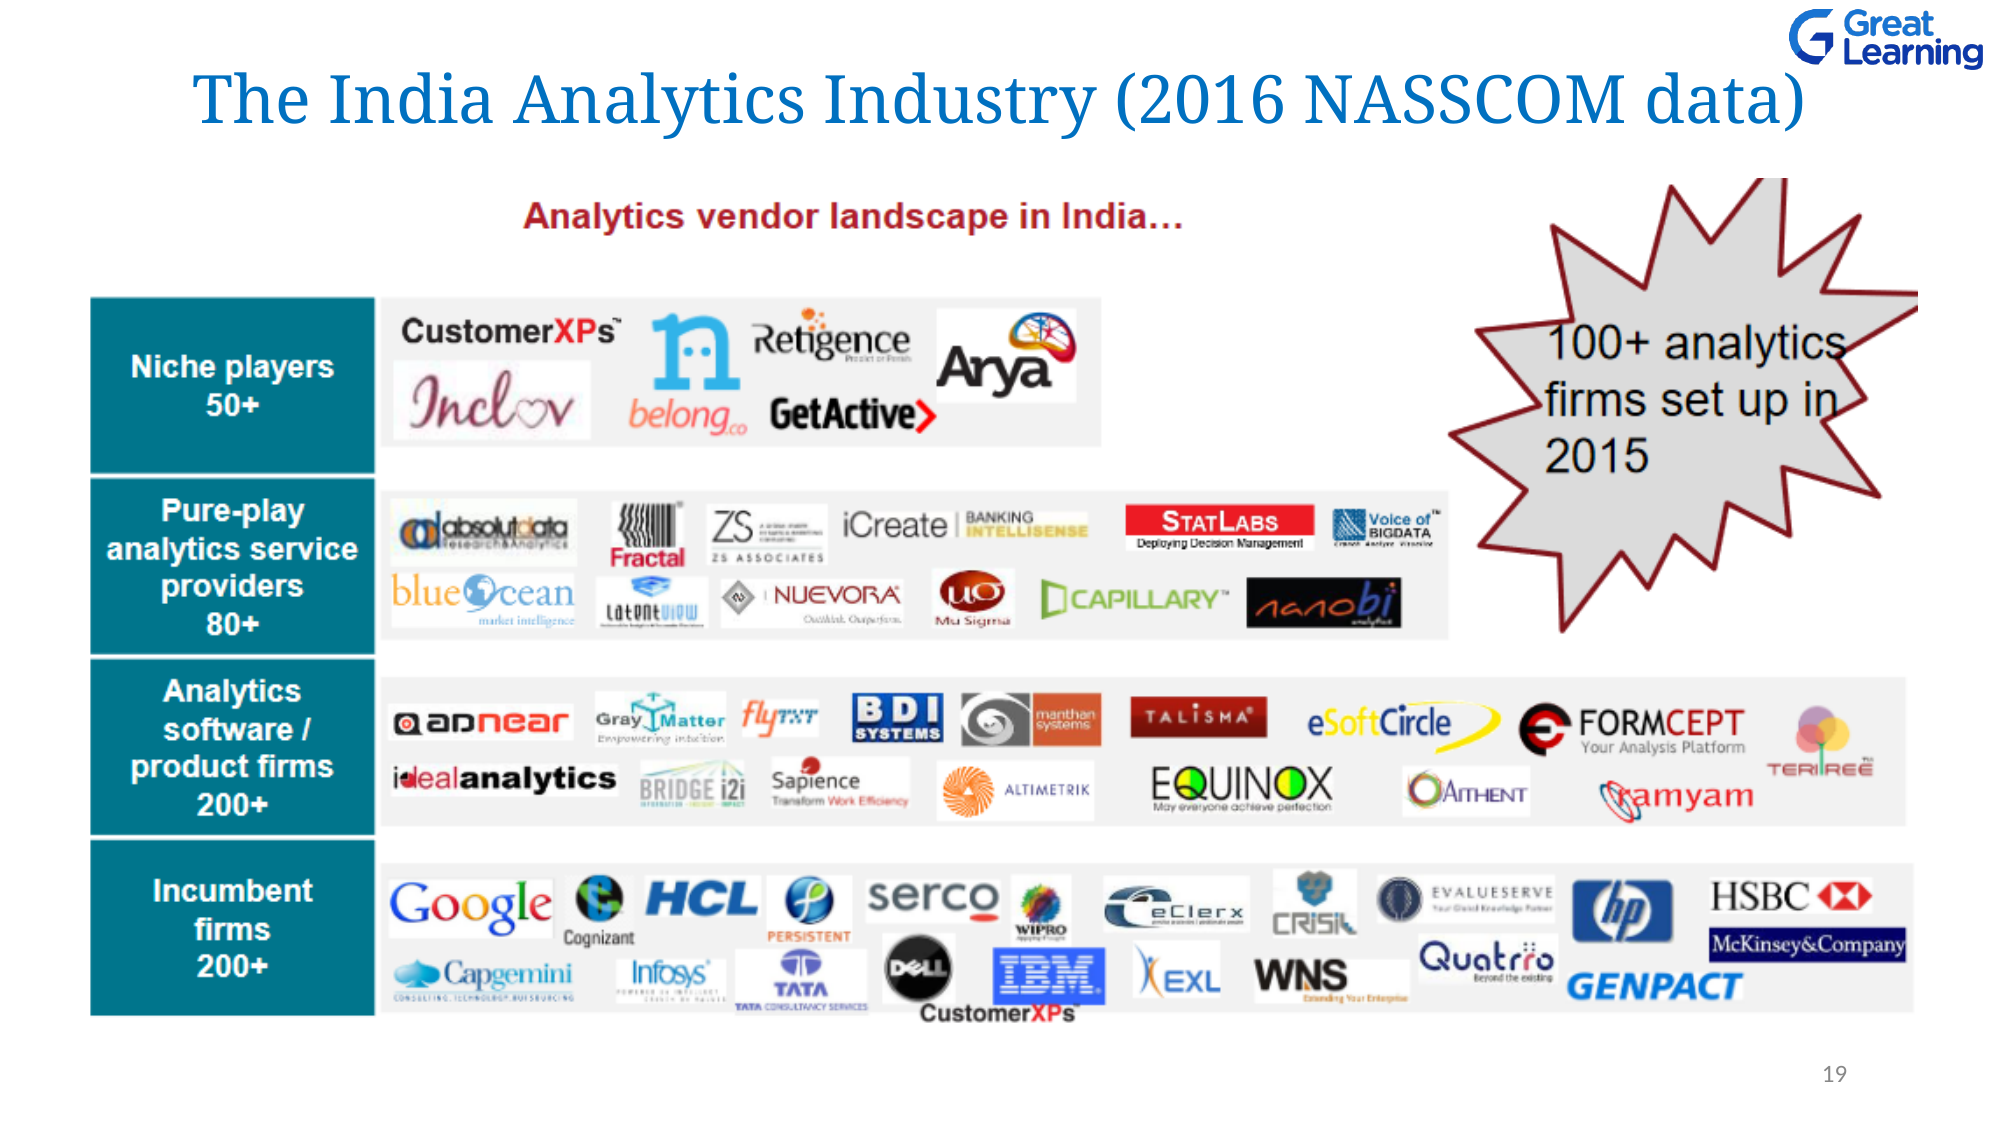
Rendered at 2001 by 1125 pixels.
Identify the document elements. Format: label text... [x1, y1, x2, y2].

text_box The India Analytics Industry (2016 NASSCOM data) [99, 49, 1900, 145]
slide_number 19 [1412, 1042, 1863, 1103]
picture [81, 178, 1918, 1031]
picture [1789, 9, 1983, 70]
